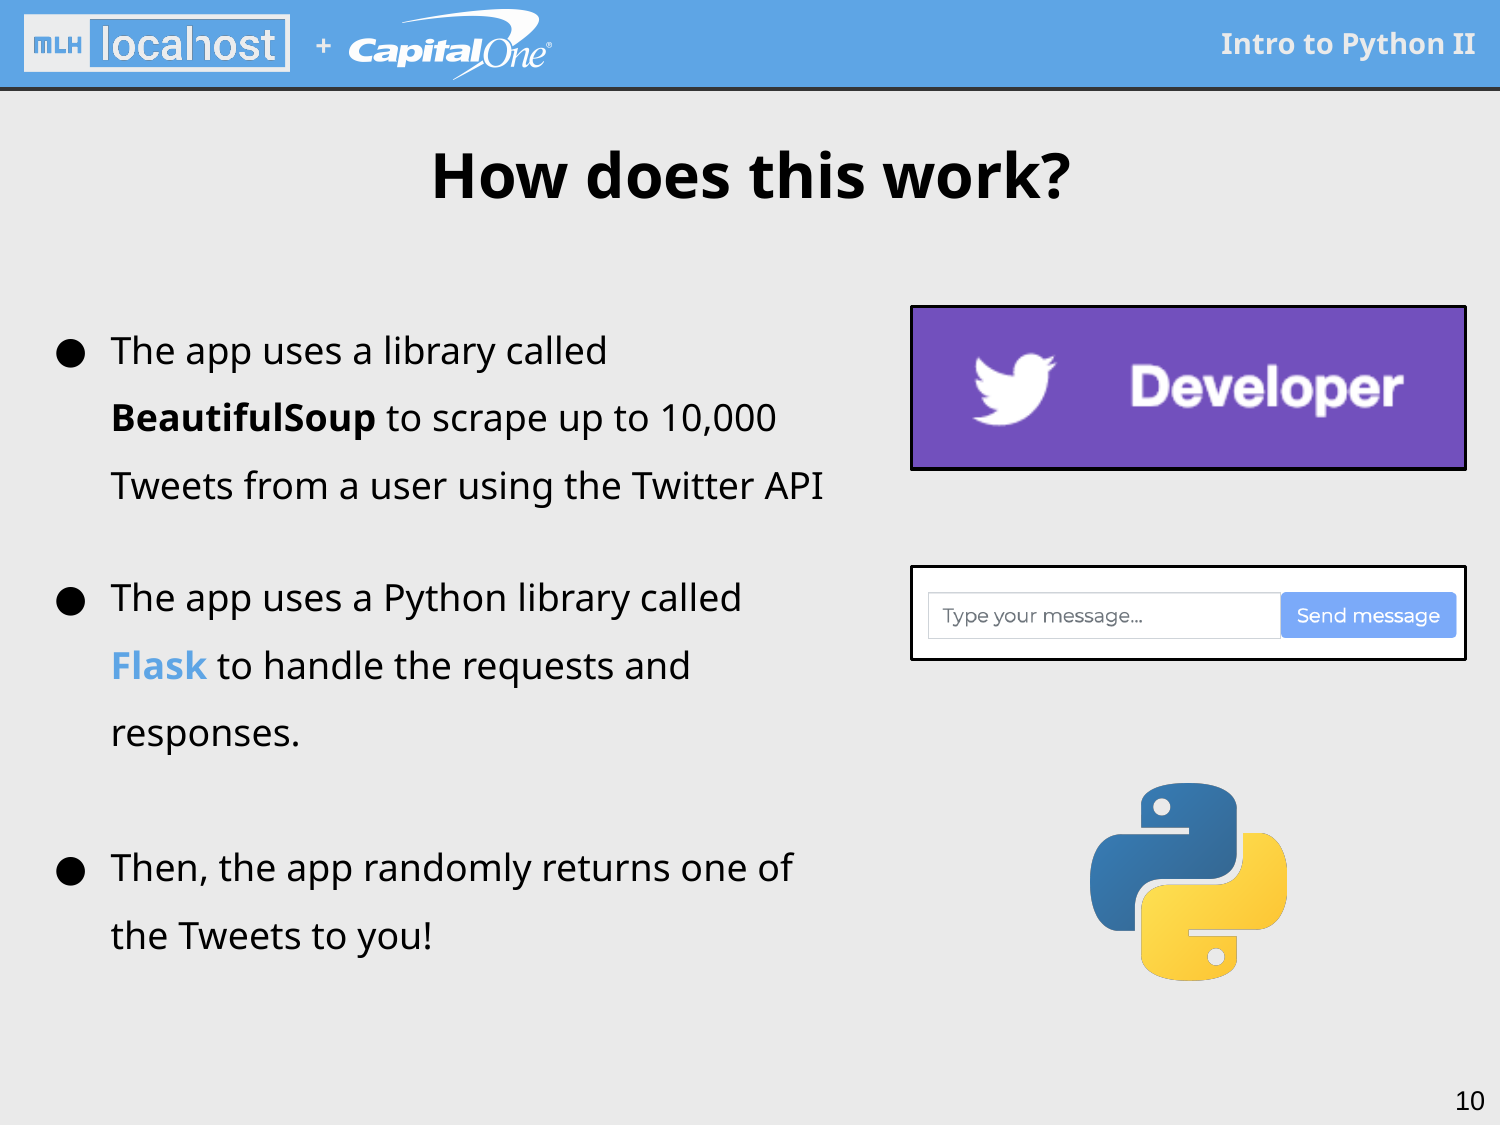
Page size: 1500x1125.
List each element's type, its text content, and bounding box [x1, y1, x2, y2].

picture [912, 308, 1465, 468]
title How does this work? [36, 106, 1484, 242]
picture [912, 567, 1465, 659]
picture [24, 14, 290, 72]
text_box The app uses a library called BeautifulSoup to scrape up to 10,000 Tweets from a user using the Twitter API The app uses a Python library called Flask to handle the requests and responses. Then, the app randomly returns one of the Tweets to you! [20, 289, 841, 1125]
picture [349, 9, 552, 80]
picture [1089, 783, 1287, 981]
